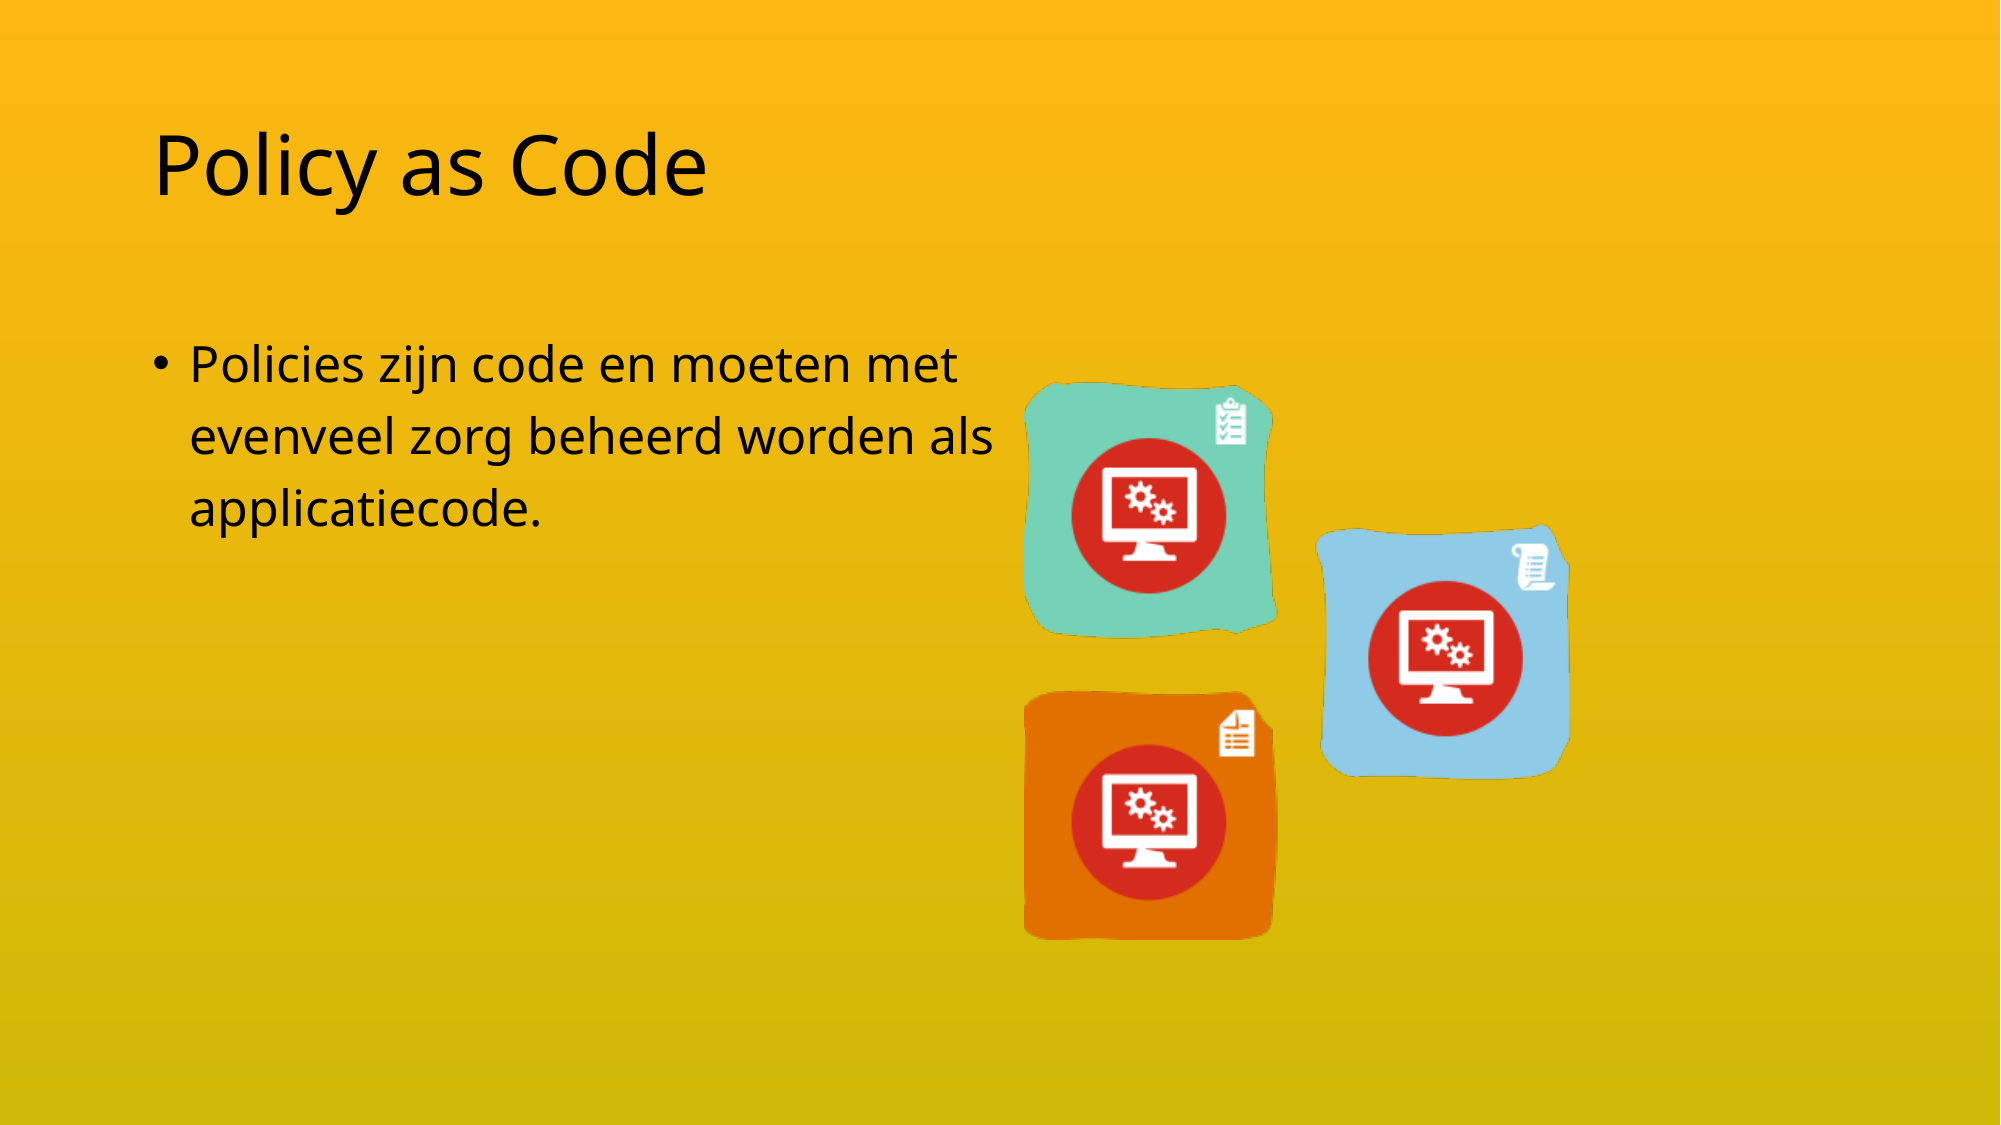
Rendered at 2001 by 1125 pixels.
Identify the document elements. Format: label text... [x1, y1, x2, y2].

title Policy as Code [137, 59, 1863, 278]
picture [1024, 380, 1572, 940]
text_box Policies zijn code en moeten met evenveel zorg beheerd worden als applicatiecode. [137, 312, 1023, 1048]
